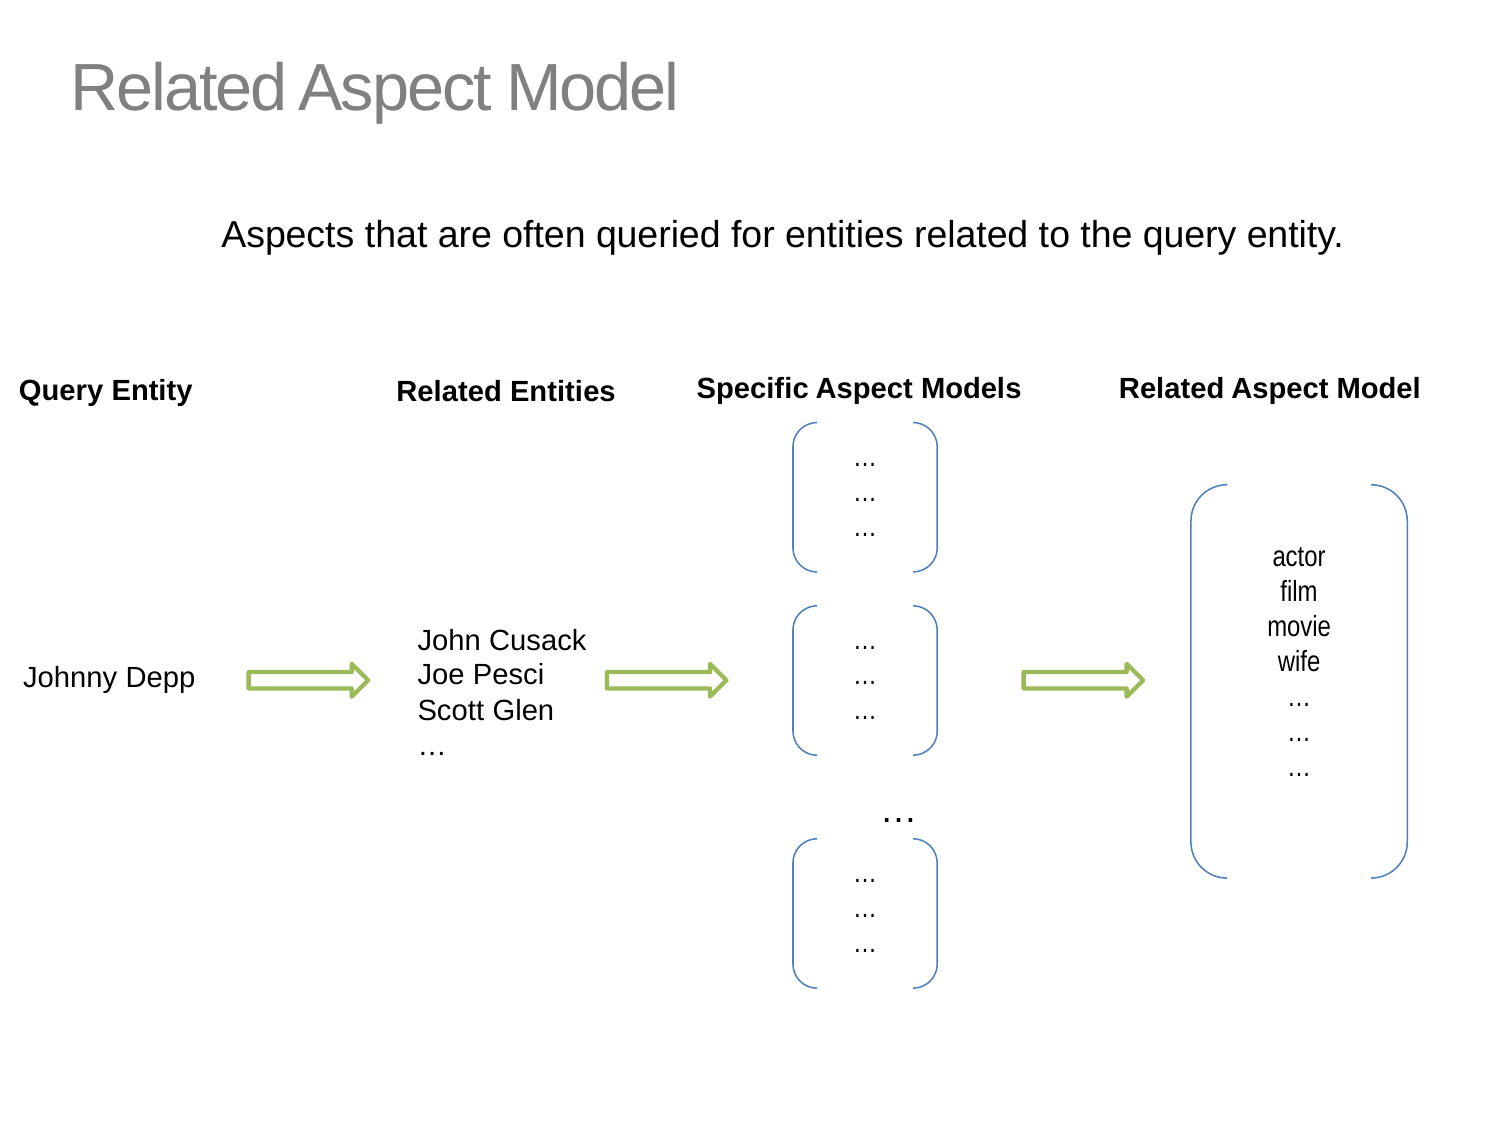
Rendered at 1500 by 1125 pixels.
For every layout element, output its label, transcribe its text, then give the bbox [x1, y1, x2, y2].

title Related Aspect Model [55, 2, 1451, 166]
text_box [3, 361, 1500, 989]
text_box Aspects that are often queried for entities related to the query entity. [114, 202, 1451, 263]
